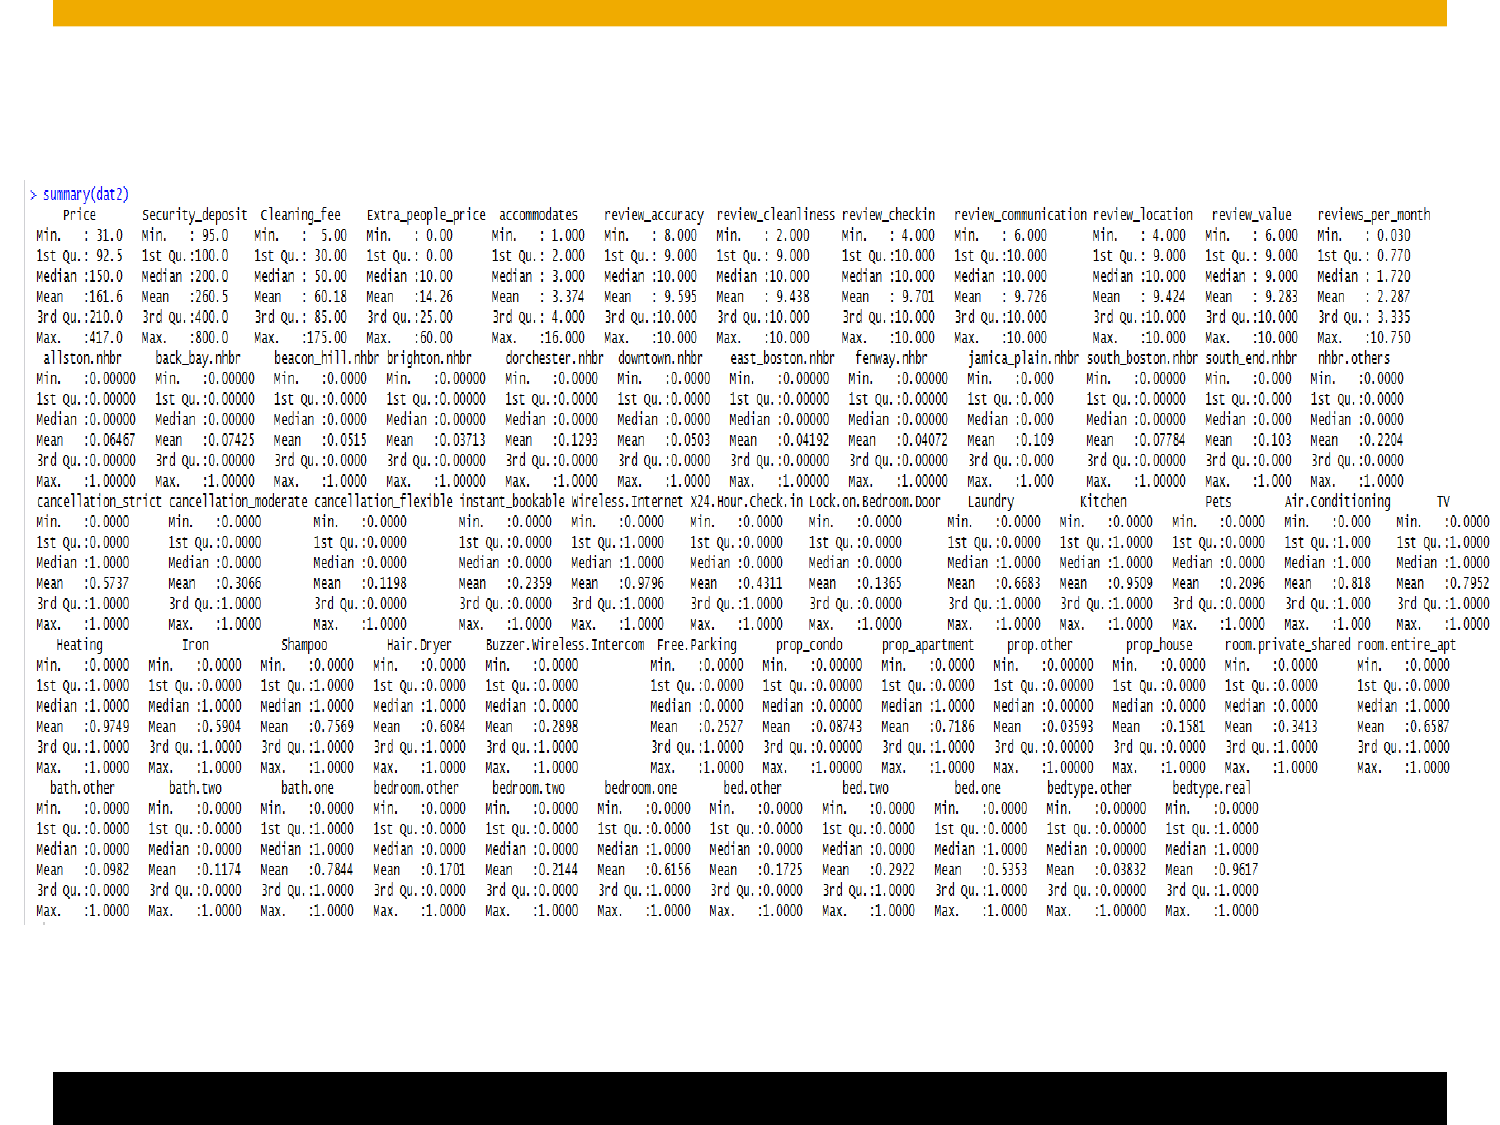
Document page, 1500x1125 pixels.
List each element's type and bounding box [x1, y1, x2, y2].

picture [24, 180, 1500, 925]
